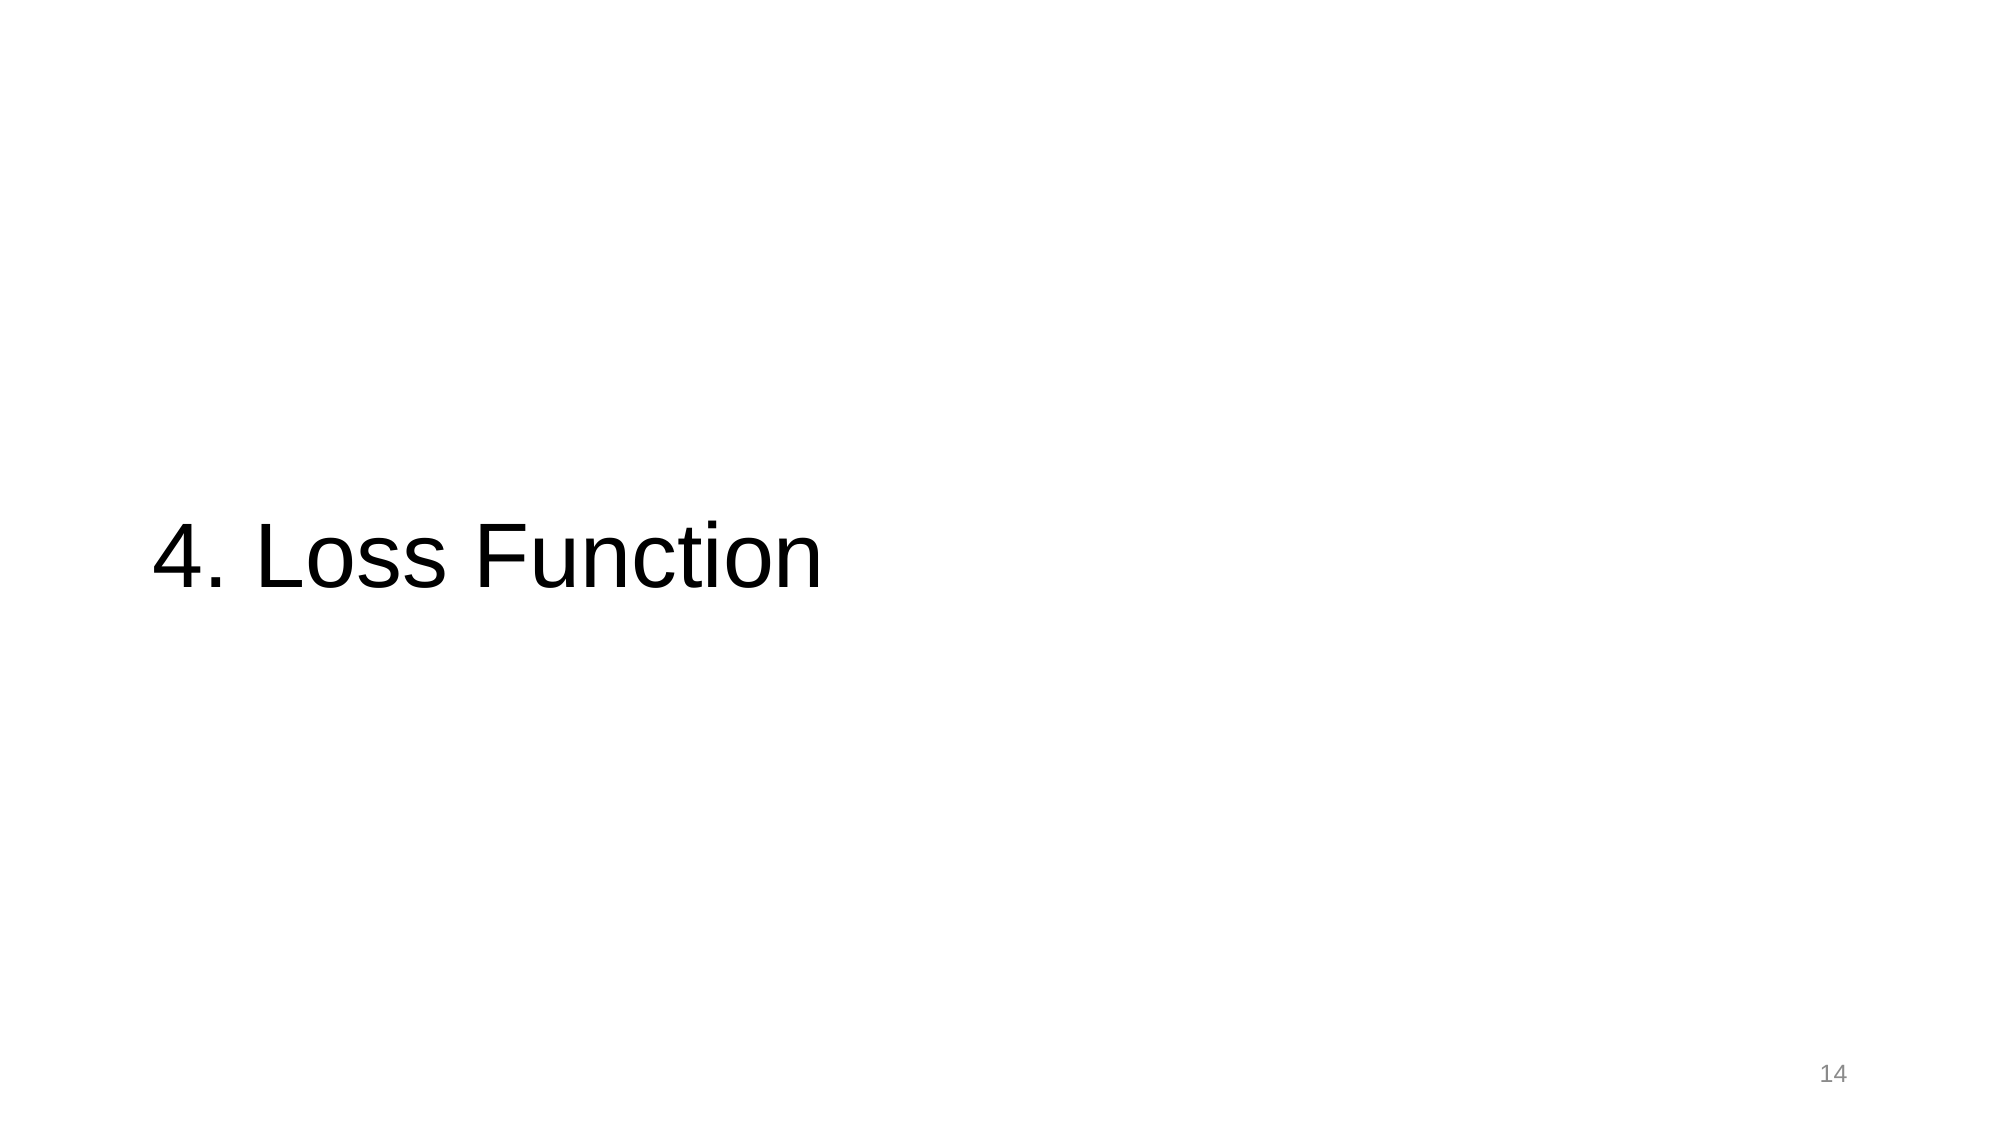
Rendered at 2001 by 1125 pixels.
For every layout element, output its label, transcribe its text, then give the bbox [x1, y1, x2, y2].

slide_number 14 [1412, 1042, 1863, 1103]
title 4. Loss Function [137, 449, 1863, 667]
